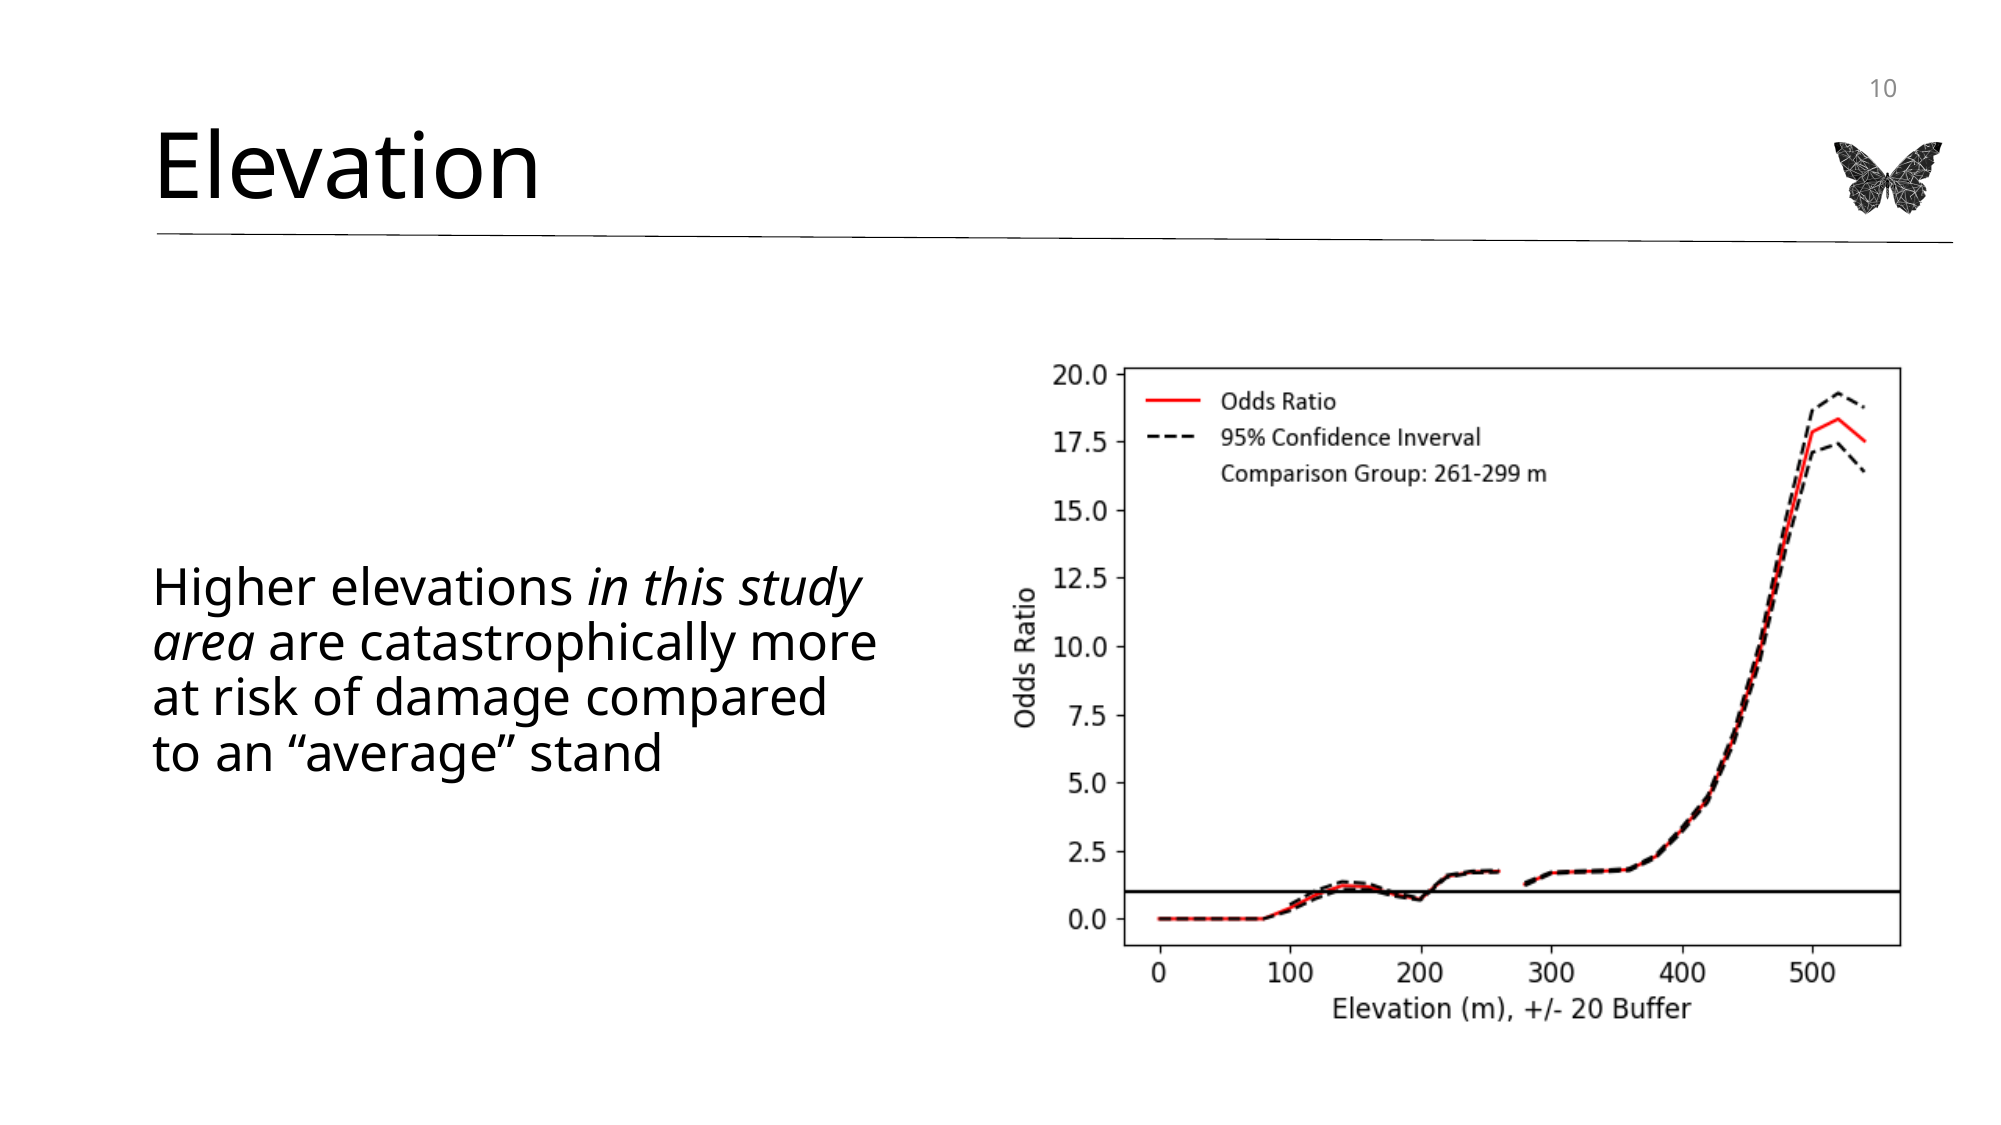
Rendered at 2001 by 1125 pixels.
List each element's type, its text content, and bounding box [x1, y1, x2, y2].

picture [1863, 111, 1954, 243]
picture [999, 277, 2000, 1028]
list Higher elevations in this study area are catastrophically more at risk of damage compared to an “average” stand [137, 473, 899, 831]
title Elevation [137, 59, 1863, 278]
slide_number 10 [1462, 59, 1913, 120]
